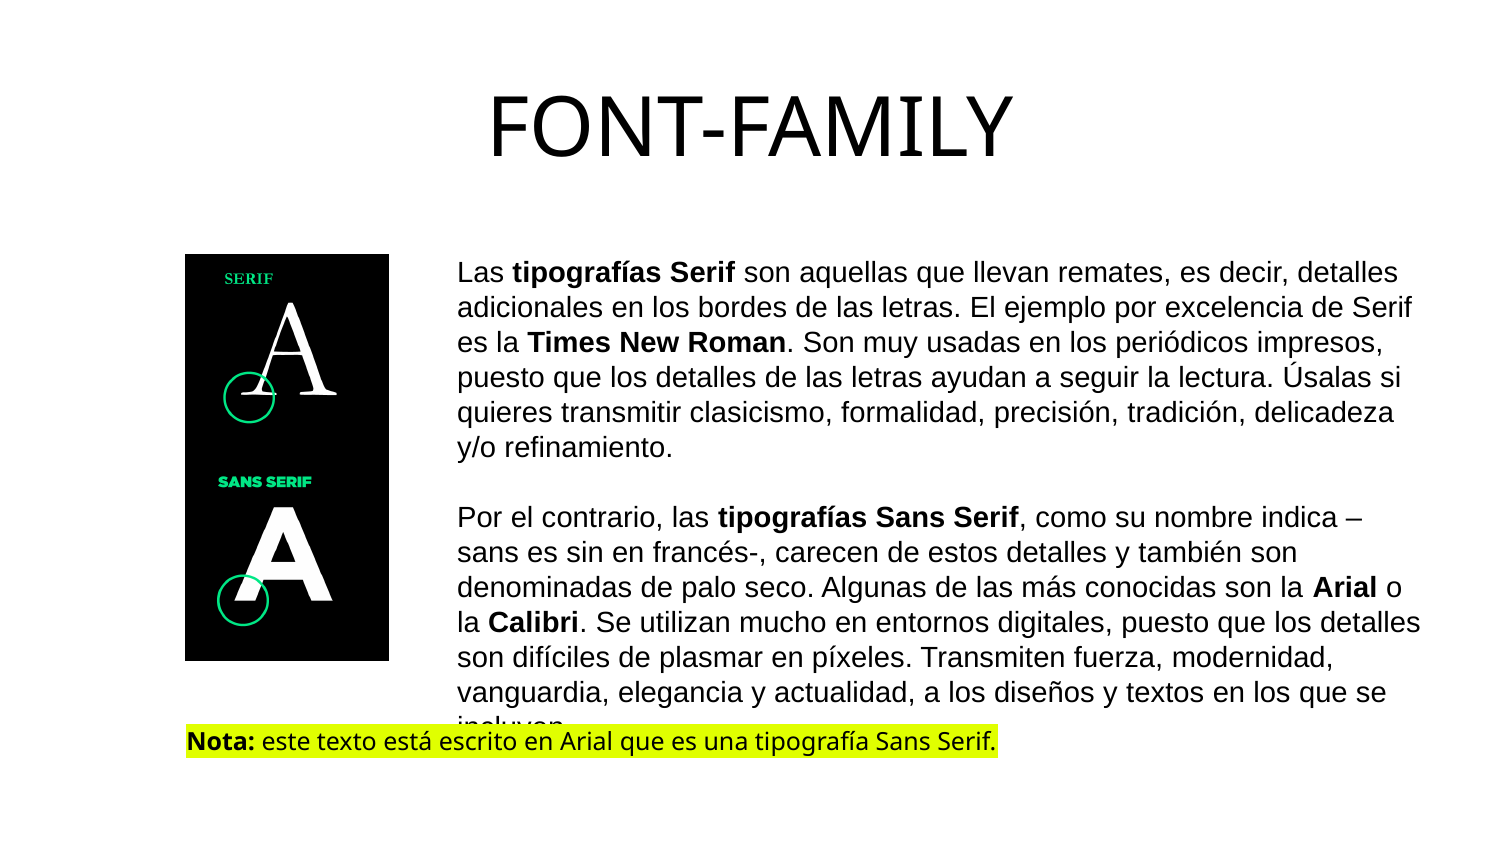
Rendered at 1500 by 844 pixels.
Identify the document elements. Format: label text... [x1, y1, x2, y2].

text_box Las tipografías Serif son aquellas que llevan remates, es decir, detalles adicionales en los bordes de las letras. El ejemplo por excelencia de Serif es la Times New Roman. Son muy usadas en los periódicos impresos, puesto que los detalles de las letras ayudan a seguir la lectura. Úsalas si quieres transmitir clasicismo, formalidad, precisión, tradición, delicadeza y/o refinamiento. Por el contrario, las tipografías Sans Serif, como su nombre indica –sans es sin en francés-, carecen de estos detalles y también son denominadas de palo seco. Algunas de las más conocidas son la Arial o la Calibri. Se utilizan mucho en entornos digitales, puesto que los detalles son difíciles de plasmar en píxeles. Transmiten fuerza, modernidad, vanguardia, elegancia y actualidad, a los diseños y textos en los que se incluyen. [442, 238, 1440, 668]
text_box FONT-FAMILY [238, 43, 1262, 239]
text_box Nota: este texto está escrito en Arial que es una tipografía Sans Serif. [171, 710, 1073, 799]
picture [185, 254, 390, 662]
